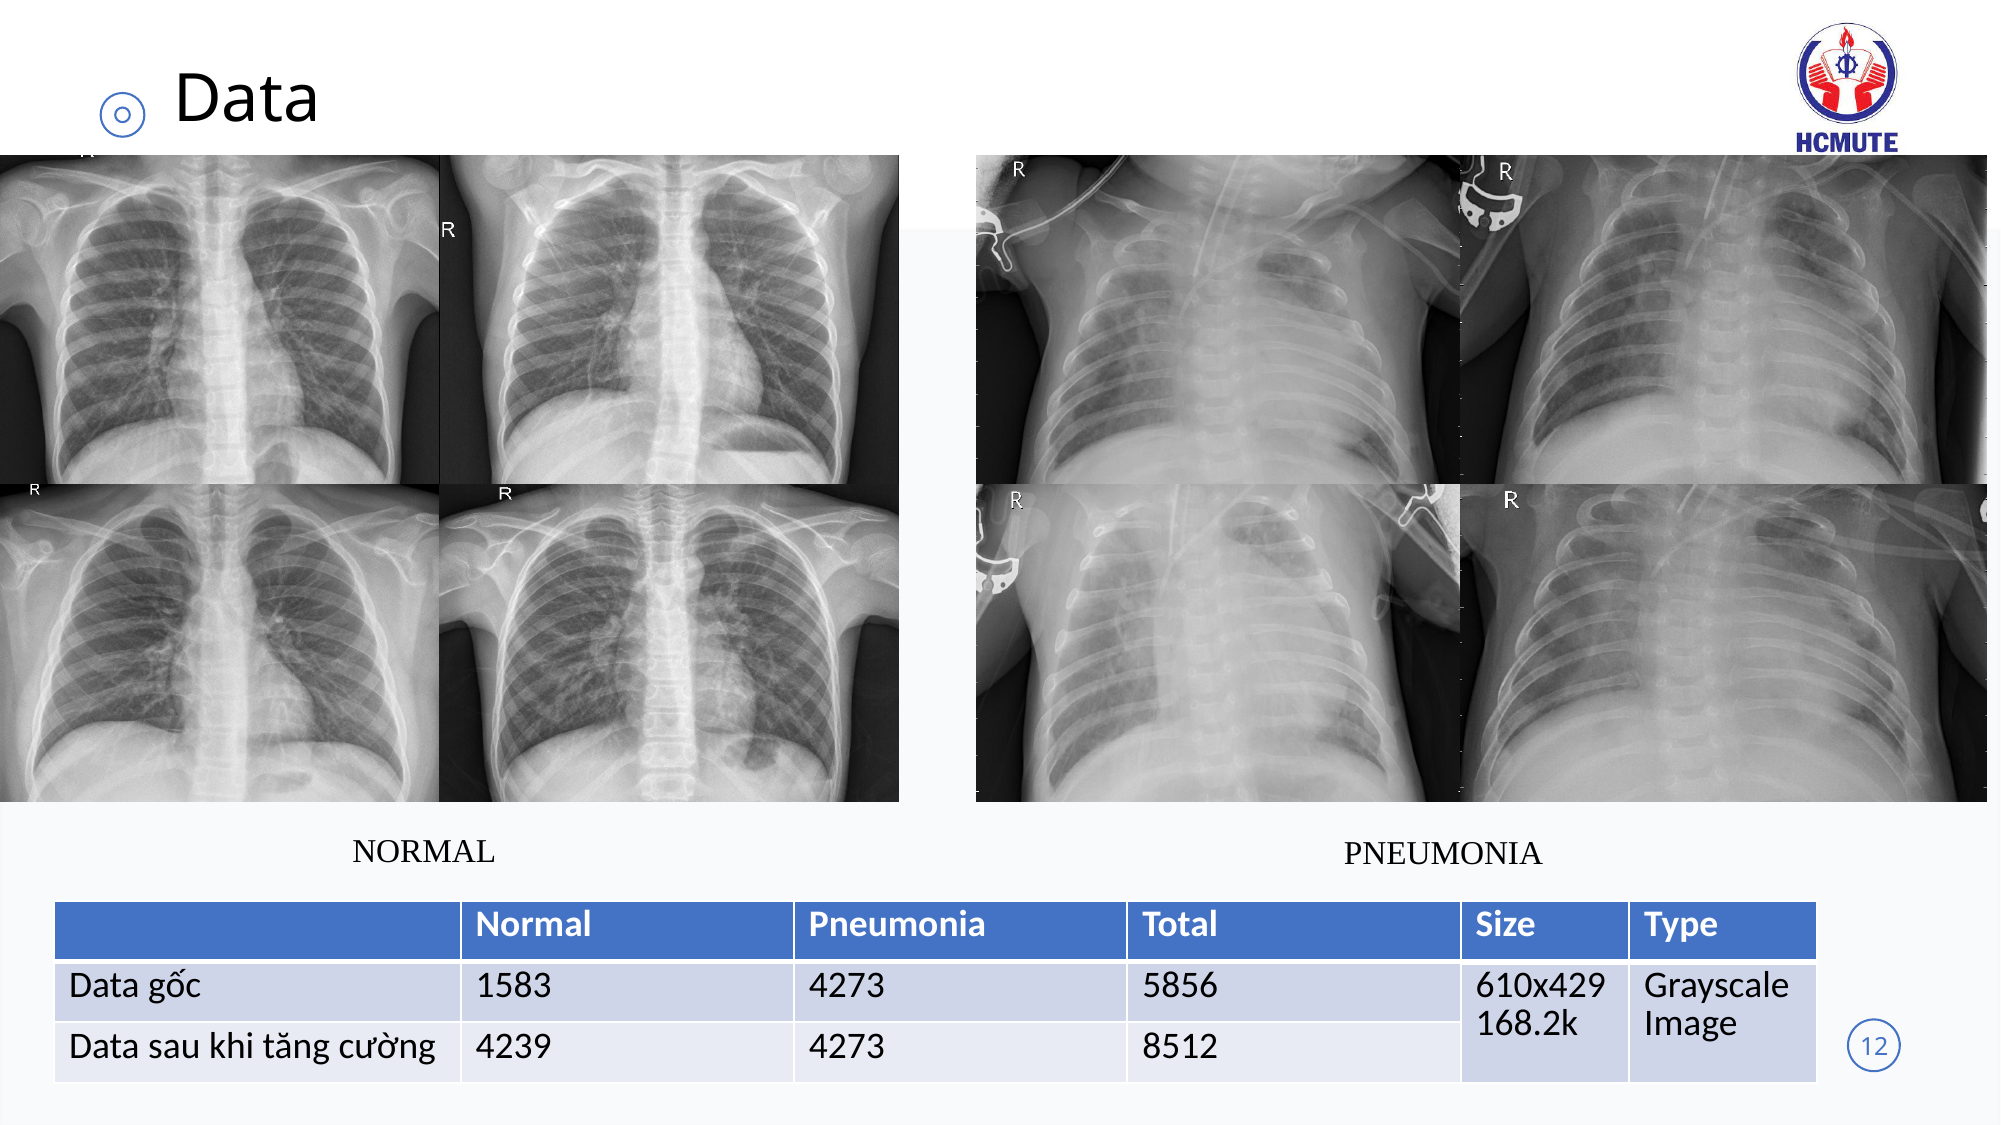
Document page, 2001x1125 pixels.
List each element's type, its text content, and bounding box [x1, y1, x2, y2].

picture [0, 155, 899, 802]
table_header Size [1462, 902, 1628, 959]
table_cell Data sau khi tăng cường [55, 1023, 460, 1082]
picture [976, 20, 1987, 802]
table_header [55, 902, 460, 959]
list Data [158, 56, 1670, 137]
table_cell Data gốc [55, 964, 460, 1021]
table_cell 4273 [795, 1023, 1126, 1082]
table_header Type [1630, 902, 1816, 959]
table_cell Grayscale Image [1630, 965, 1816, 1082]
table_cell 8512 [1128, 1023, 1460, 1082]
table_header Total [1128, 902, 1460, 959]
table_header Pneumonia [795, 902, 1126, 959]
table_cell 4239 [462, 1023, 793, 1082]
table_cell 1583 [462, 964, 793, 1021]
text_box NORMAL [337, 802, 542, 877]
text_box PNEUMONIA [1329, 804, 1560, 880]
table_cell 4273 [795, 964, 1126, 1021]
table_header Normal [462, 902, 793, 959]
table_cell 610x429 168.2k [1462, 965, 1628, 1082]
table_cell 5856 [1128, 964, 1460, 1021]
